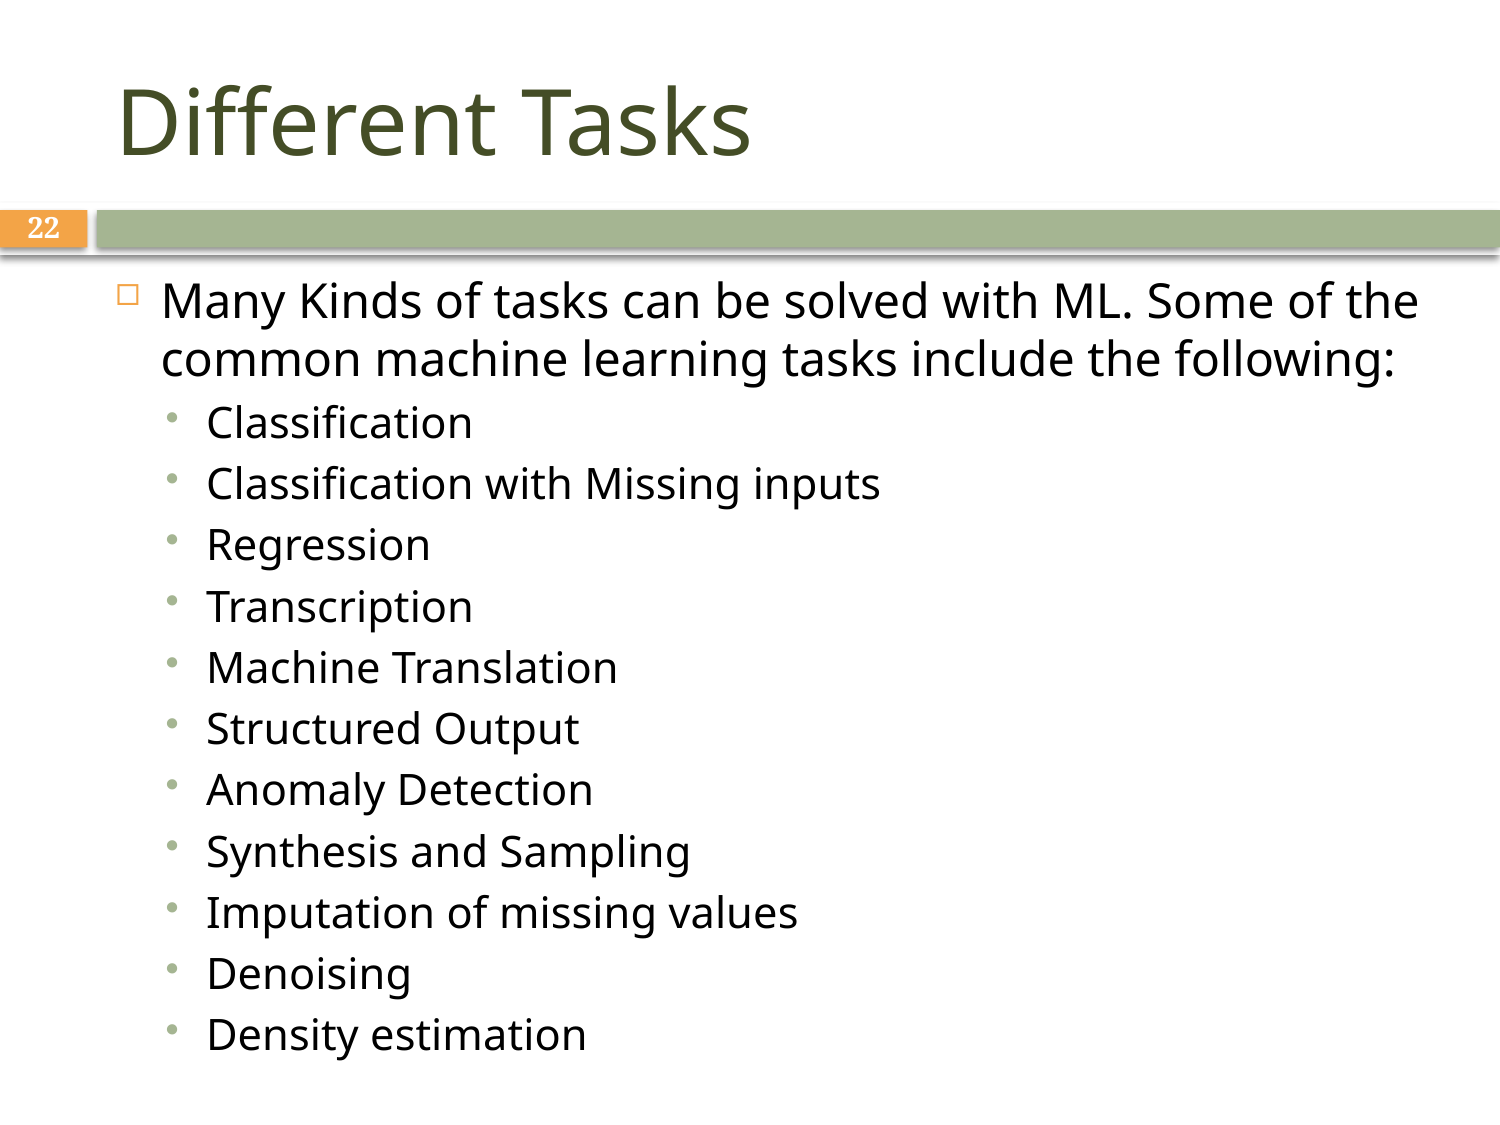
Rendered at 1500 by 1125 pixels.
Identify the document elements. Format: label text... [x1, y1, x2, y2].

slide_number 22 [0, 208, 88, 249]
list Many Kinds of tasks can be solved with ML. Some of the common machine learning tasks include the following: Classification Classification with Missing inputs Regression Transcription Machine Translation Structured Output Anomaly Detection Synthesis and Sampling Imputation of missing values Denoising Density estimation [100, 262, 1438, 1106]
title Different Tasks [100, 37, 1438, 200]
